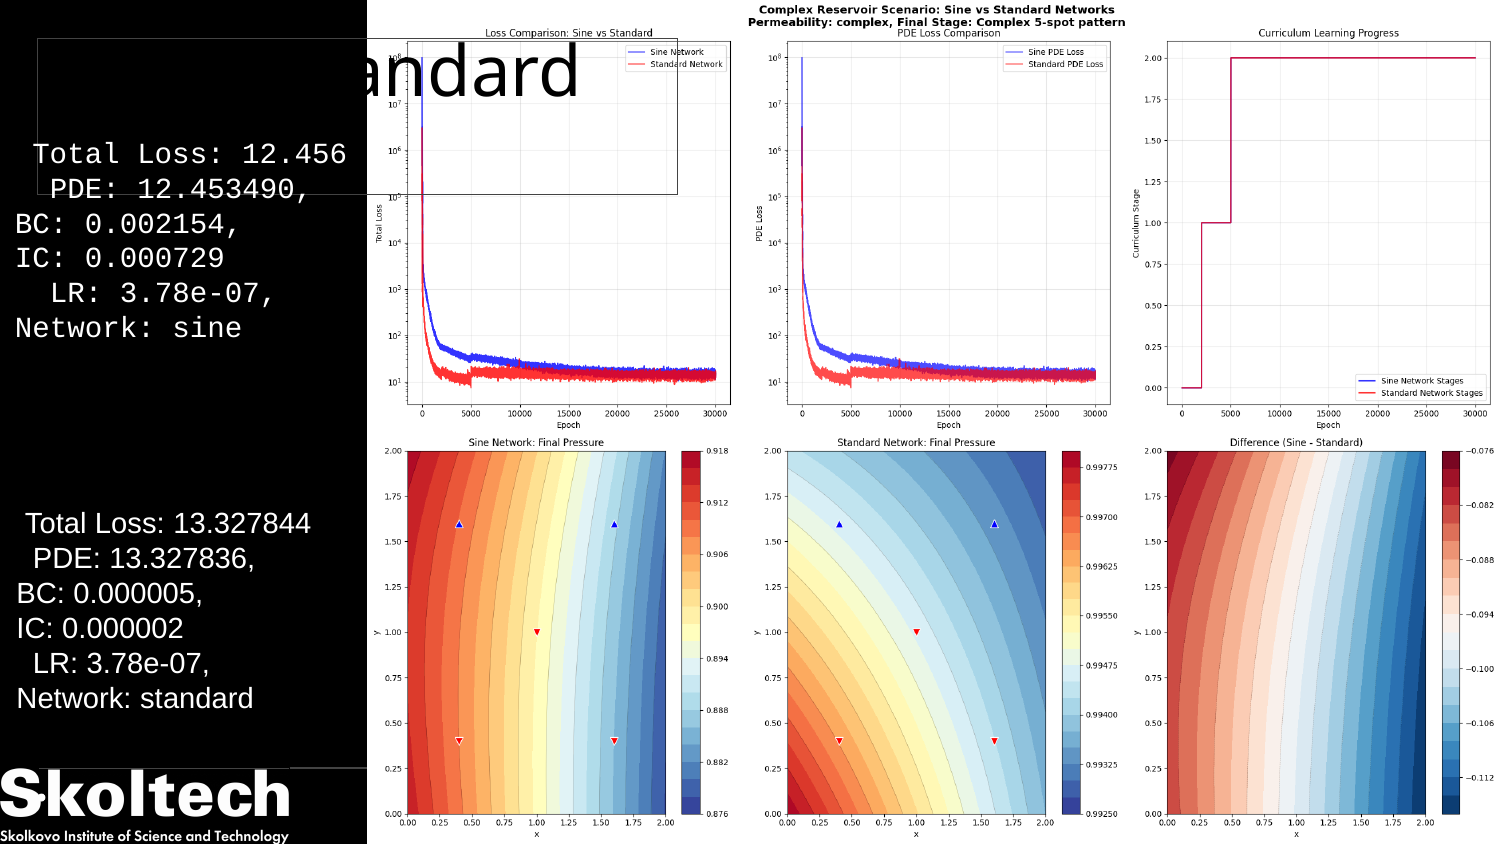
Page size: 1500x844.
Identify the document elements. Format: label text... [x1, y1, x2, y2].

picture [367, 0, 1500, 844]
text_box Total Loss: 13.327844 PDE: 13.327836, BC: 0.000005, IC: 0.000002 LR: 3.78e-07, Network: standard [1, 497, 327, 722]
title Sine vs standard [37, 38, 362, 126]
text_box Total Loss: 12.456 PDE: 12.453490, BC: 0.002154, IC: 0.000729 LR: 3.78e-07, Network: sine [0, 126, 362, 352]
picture [0, 767, 290, 844]
